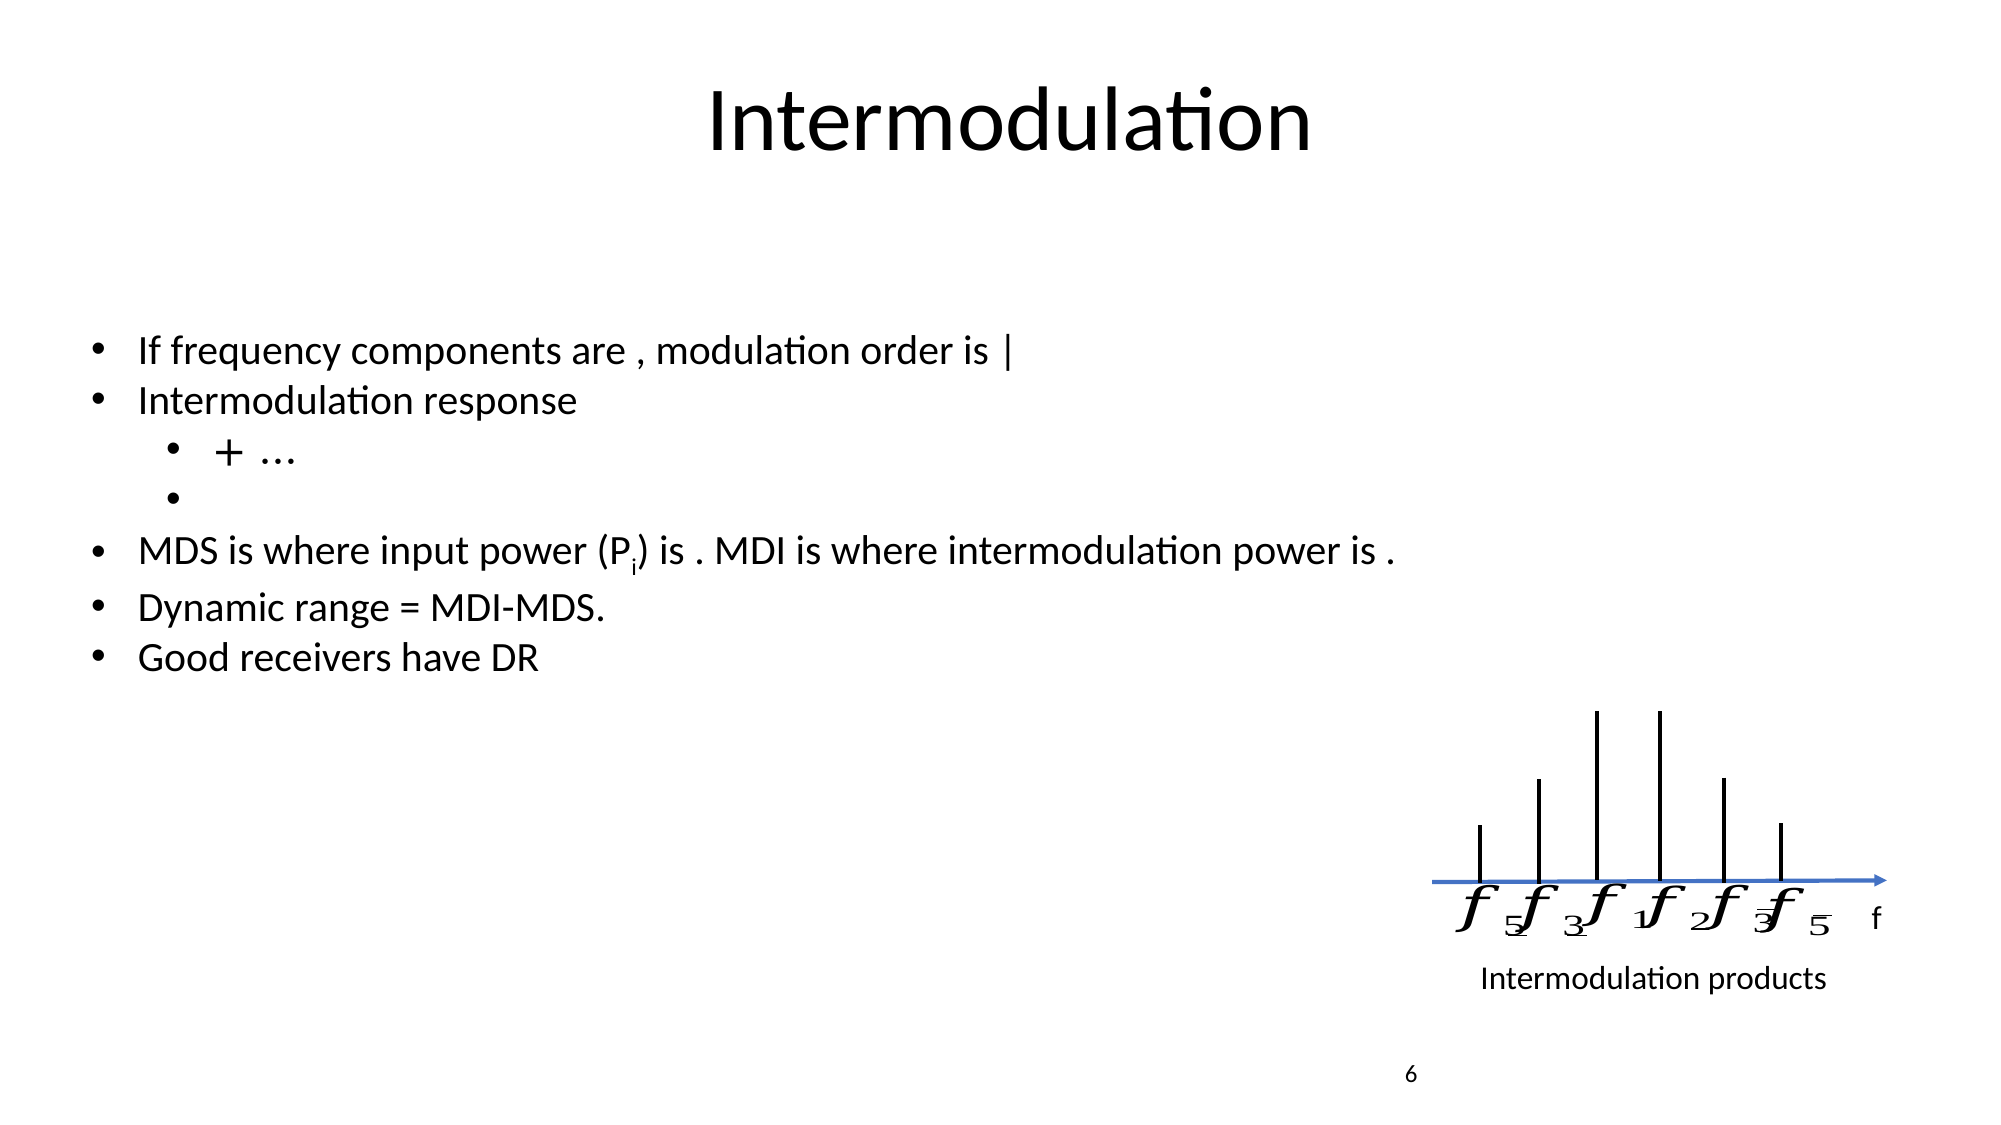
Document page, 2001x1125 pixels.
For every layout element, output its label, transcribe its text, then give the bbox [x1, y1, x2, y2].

slide_number 6 [1074, 738, 1425, 1125]
text_box Intermodulation [54, 58, 1966, 169]
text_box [1395, 710, 1934, 1004]
